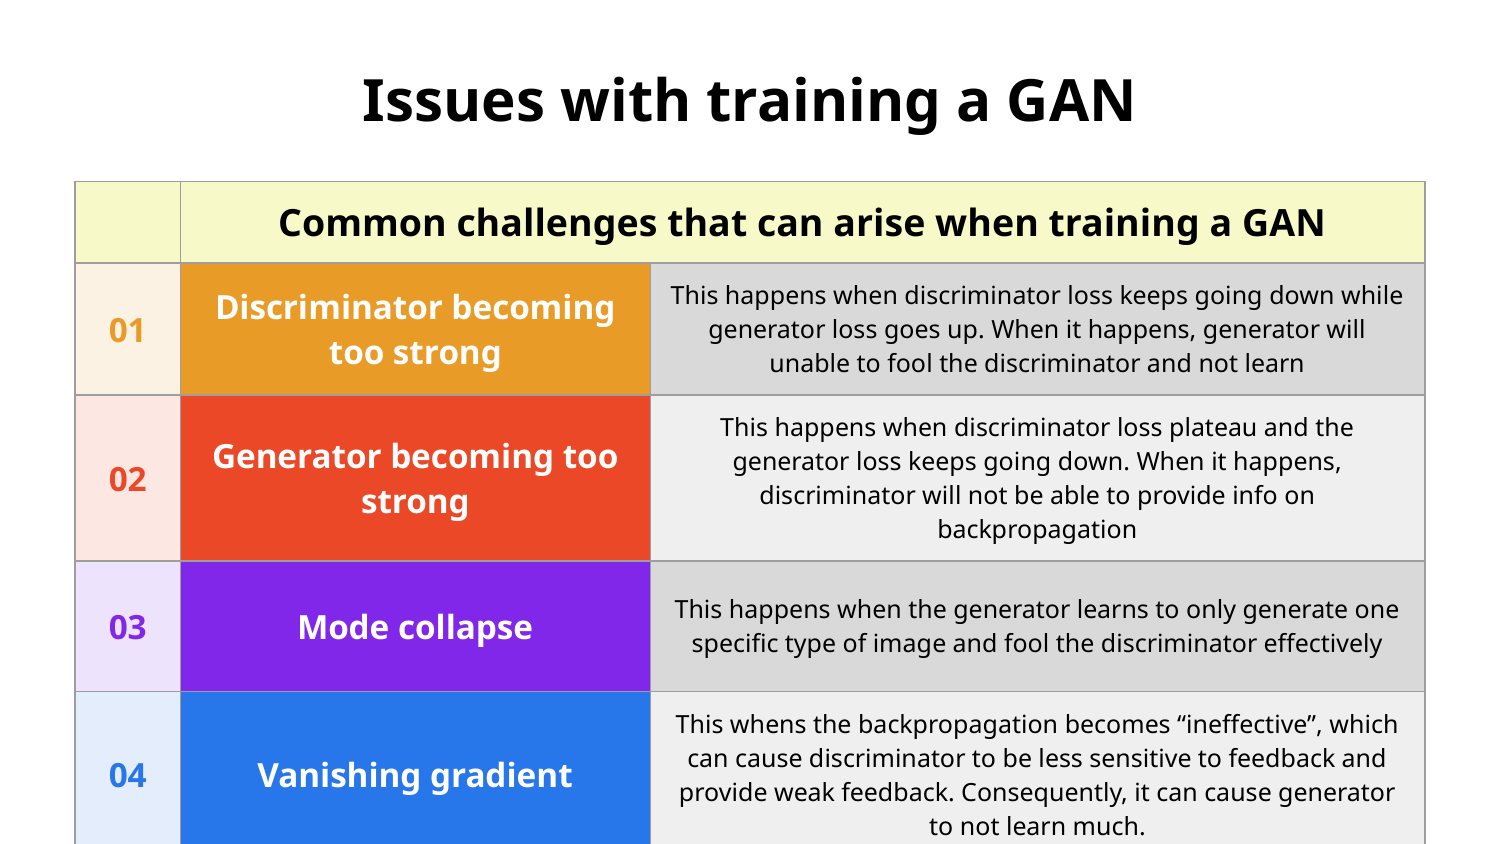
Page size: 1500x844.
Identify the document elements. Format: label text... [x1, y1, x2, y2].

table_cell This happens when discriminator loss keeps going down while generator loss goes up. When it happens, generator will unable to fool the discriminator and not learn [651, 264, 1424, 394]
table_header [76, 182, 180, 262]
table_cell This whens the backpropagation becomes “ineffective”, which can cause discriminator to be less sensitive to feedback and provide weak feedback. Consequently, it can cause generator to not learn much. [651, 692, 1424, 844]
table_cell This happens when discriminator loss plateau and the generator loss keeps going down. When it happens, discriminator will not be able to provide info on backpropagation [651, 396, 1424, 560]
table_cell Generator becoming too strong [181, 396, 650, 560]
table_cell 02 [76, 396, 180, 560]
title Issues with training a GAN [75, 67, 1425, 129]
table_cell 03 [76, 562, 180, 691]
table_cell Mode collapse [181, 562, 650, 691]
table_cell 01 [76, 264, 180, 394]
table_header Common challenges that can arise when training a GAN [181, 182, 1424, 262]
table_cell Vanishing gradient [181, 692, 650, 844]
table_cell This happens when the generator learns to only generate one specific type of image and fool the discriminator effectively [651, 562, 1424, 691]
table_cell Discriminator becoming too strong [181, 264, 650, 394]
table_cell 04 [76, 692, 180, 844]
